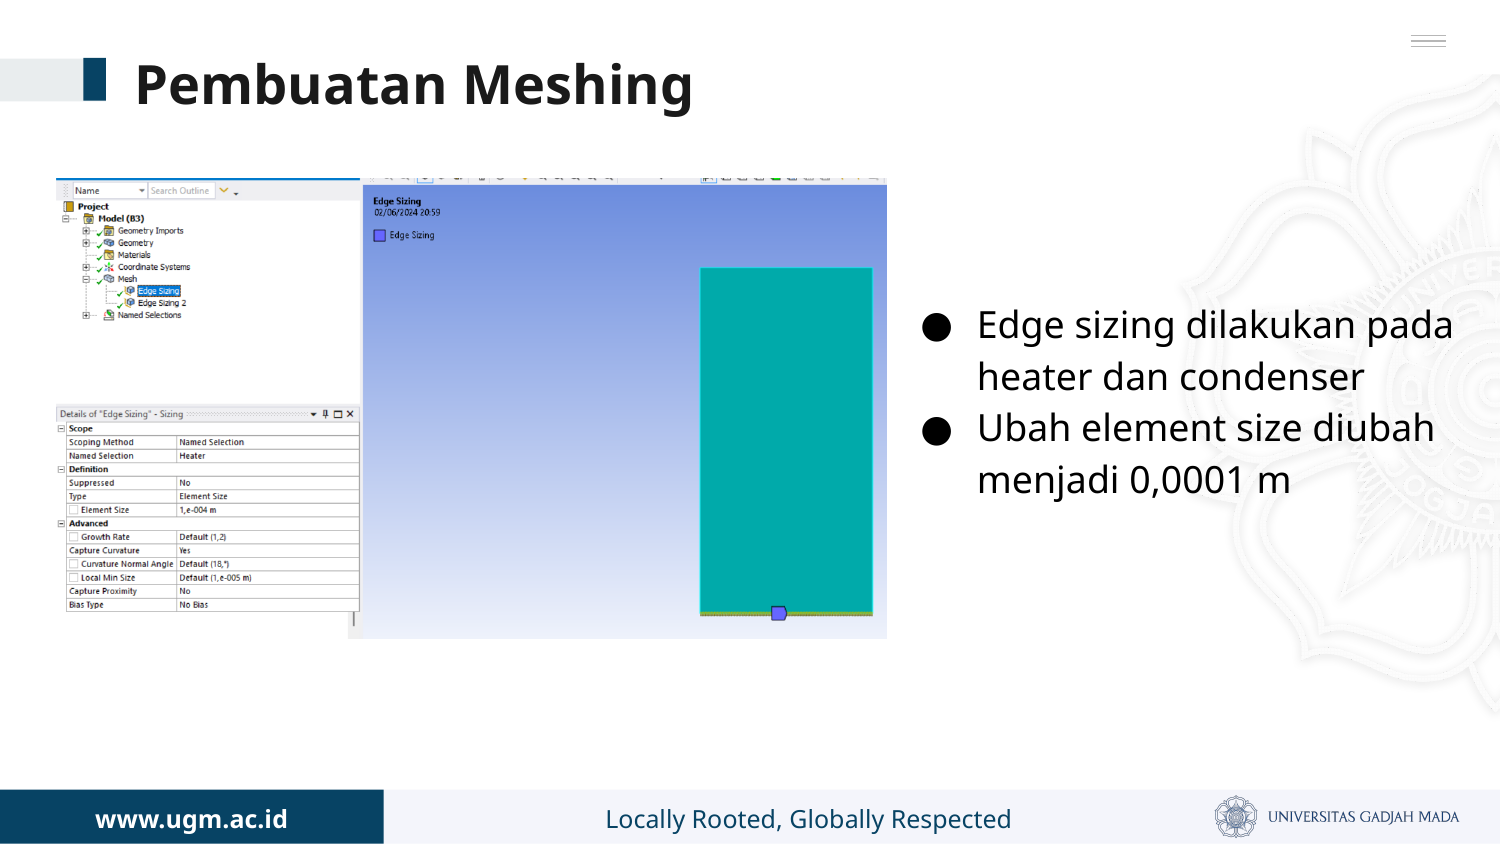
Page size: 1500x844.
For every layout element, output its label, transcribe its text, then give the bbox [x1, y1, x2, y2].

list Edge sizing dilakukan pada heater dan condenser Ubah element size diubah menjadi 0,0001 m [892, 279, 1476, 539]
picture [1174, 779, 1500, 844]
title Pembuatan Meshing [119, 35, 1381, 124]
picture [55, 178, 887, 639]
